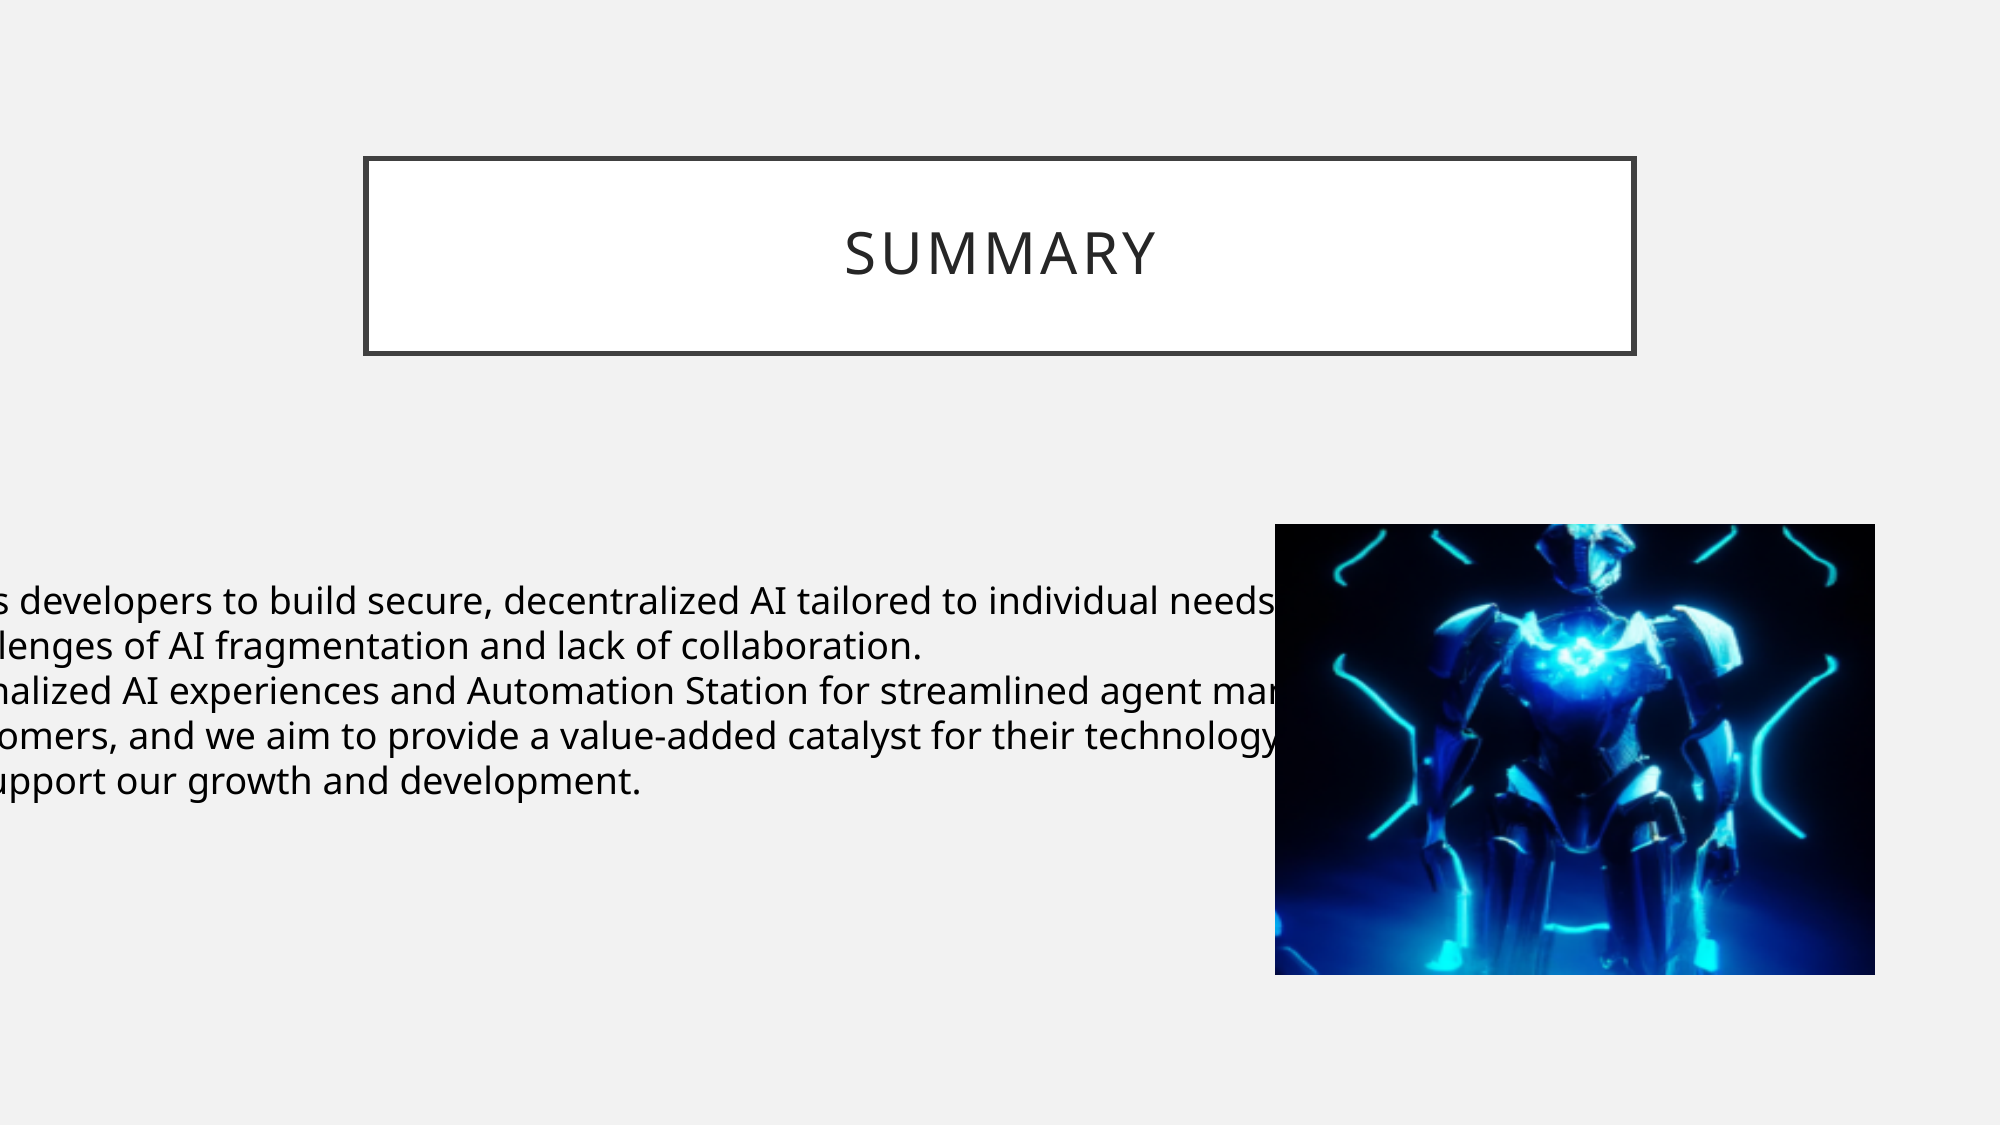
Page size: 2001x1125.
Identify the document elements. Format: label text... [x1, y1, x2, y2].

picture [1274, 524, 1875, 975]
text_box - Elysium Innovations empowers developers to build secure, decentralized AI tailored to individual needs. - Our solutions address the challenges of AI fragmentation and lack of collaboration. - We offer Elysium OS for personalized AI experiences and Automation Station for streamlined agent management. - Developers are our target customers, and we aim to provide a value-added catalyst for their technology. - Join us in our capital raise to support our growth and development. [0, 524, 1274, 810]
title Summary [363, 156, 1637, 356]
